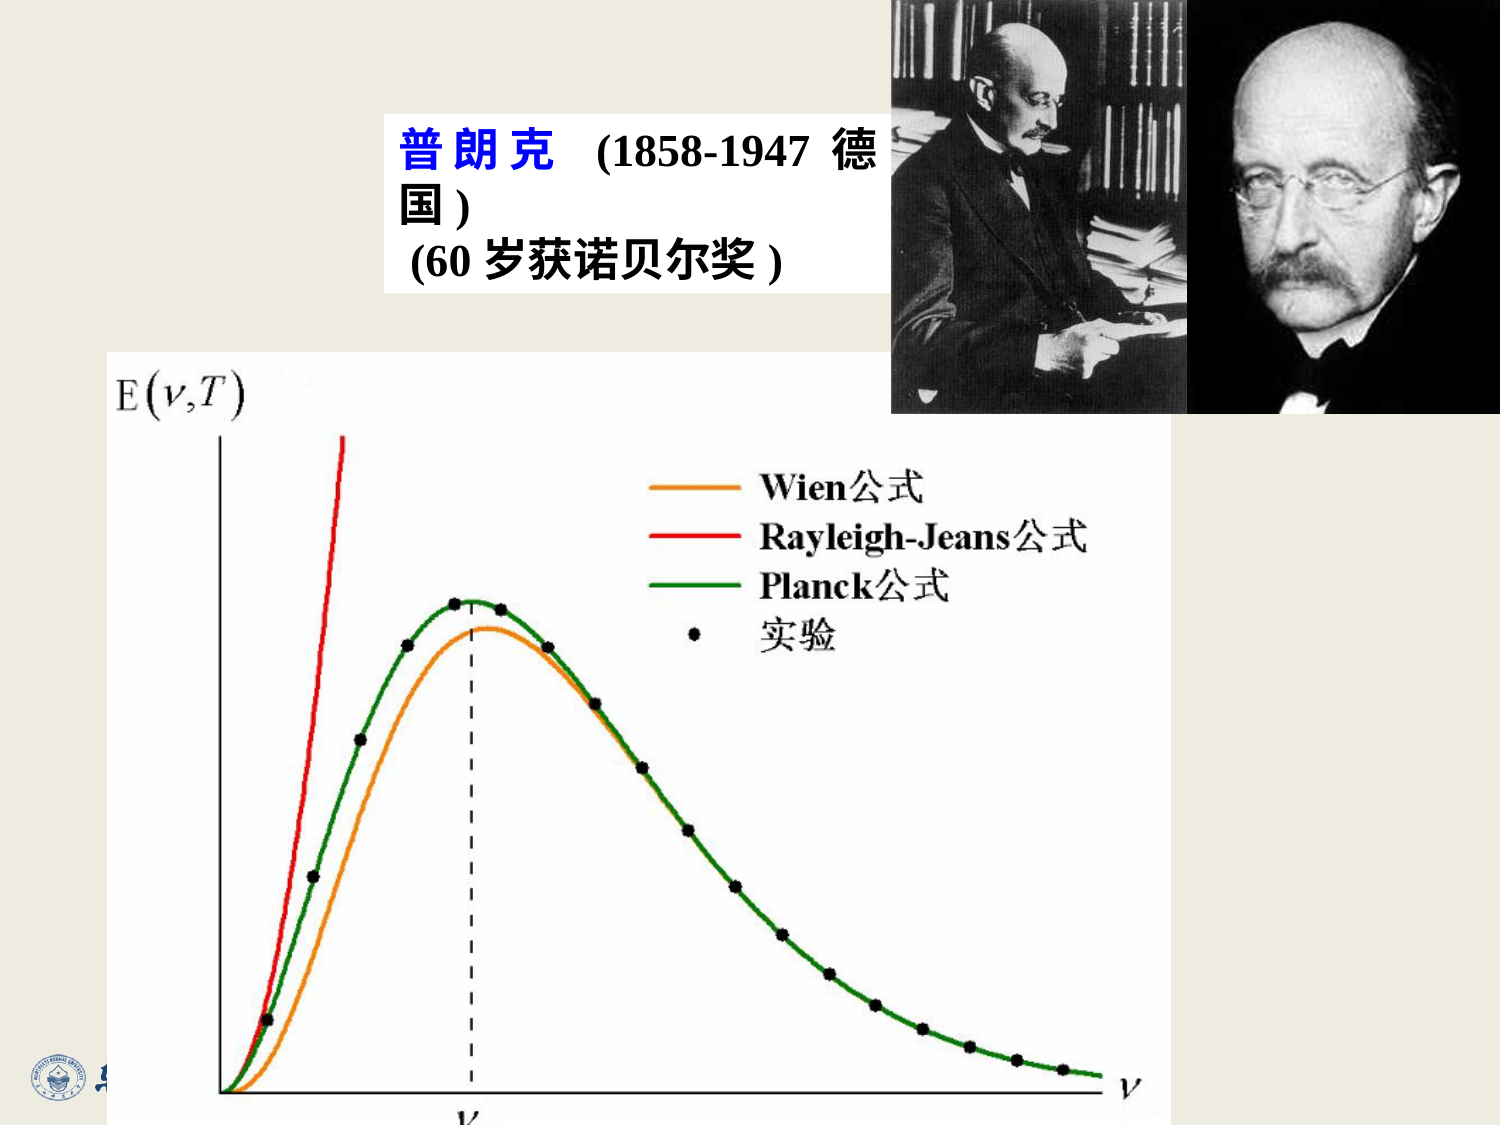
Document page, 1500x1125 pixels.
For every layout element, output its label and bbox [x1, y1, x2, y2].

text_box [383, 0, 1500, 414]
picture [20, 351, 1171, 1125]
